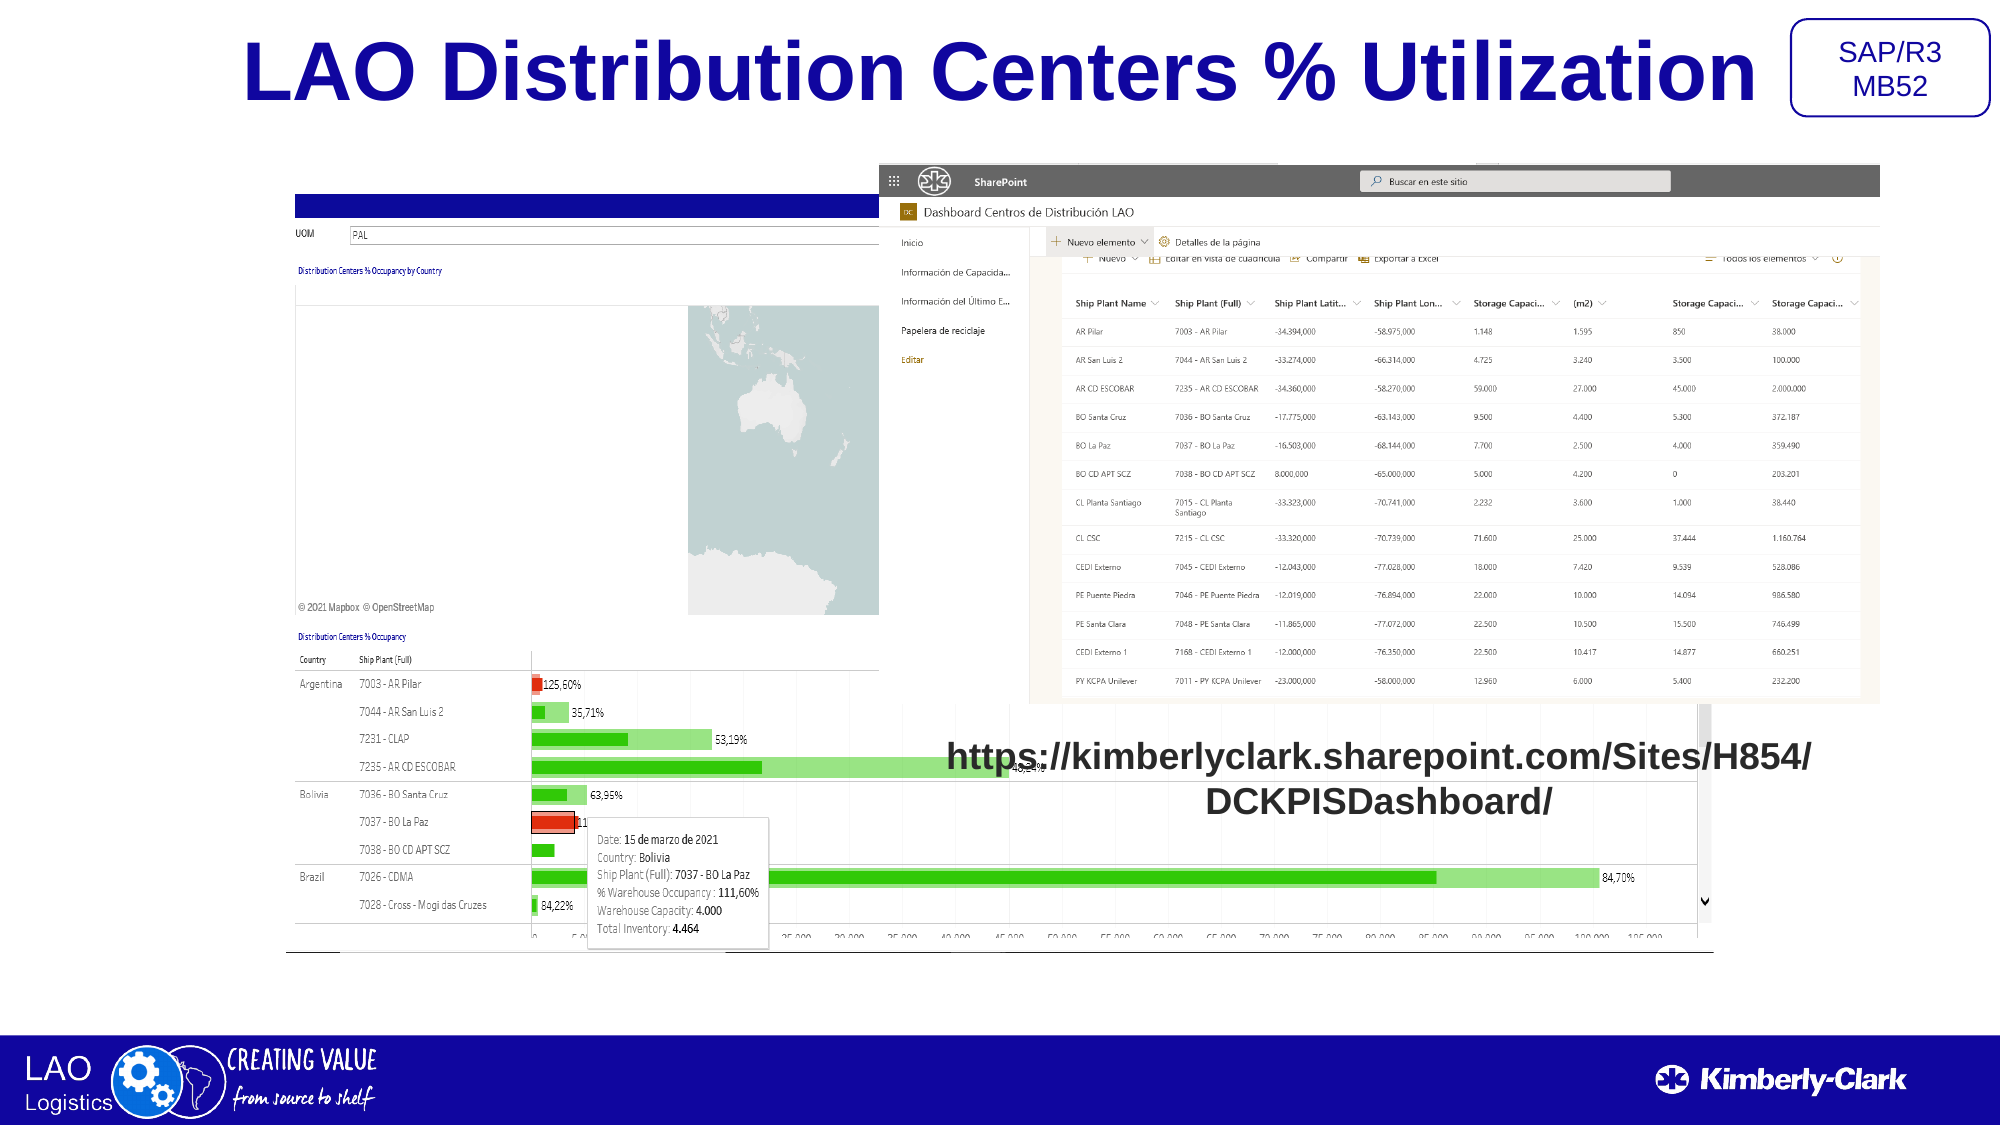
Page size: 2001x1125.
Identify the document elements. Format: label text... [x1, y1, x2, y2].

picture [1636, 1035, 1926, 1125]
picture [286, 172, 1714, 953]
picture [4, 1033, 415, 1125]
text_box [833, 163, 1926, 831]
title LAO Distribution Centers % Utilization [29, 20, 1972, 239]
text_box SAP/R3 MB52 [1789, 18, 1991, 118]
